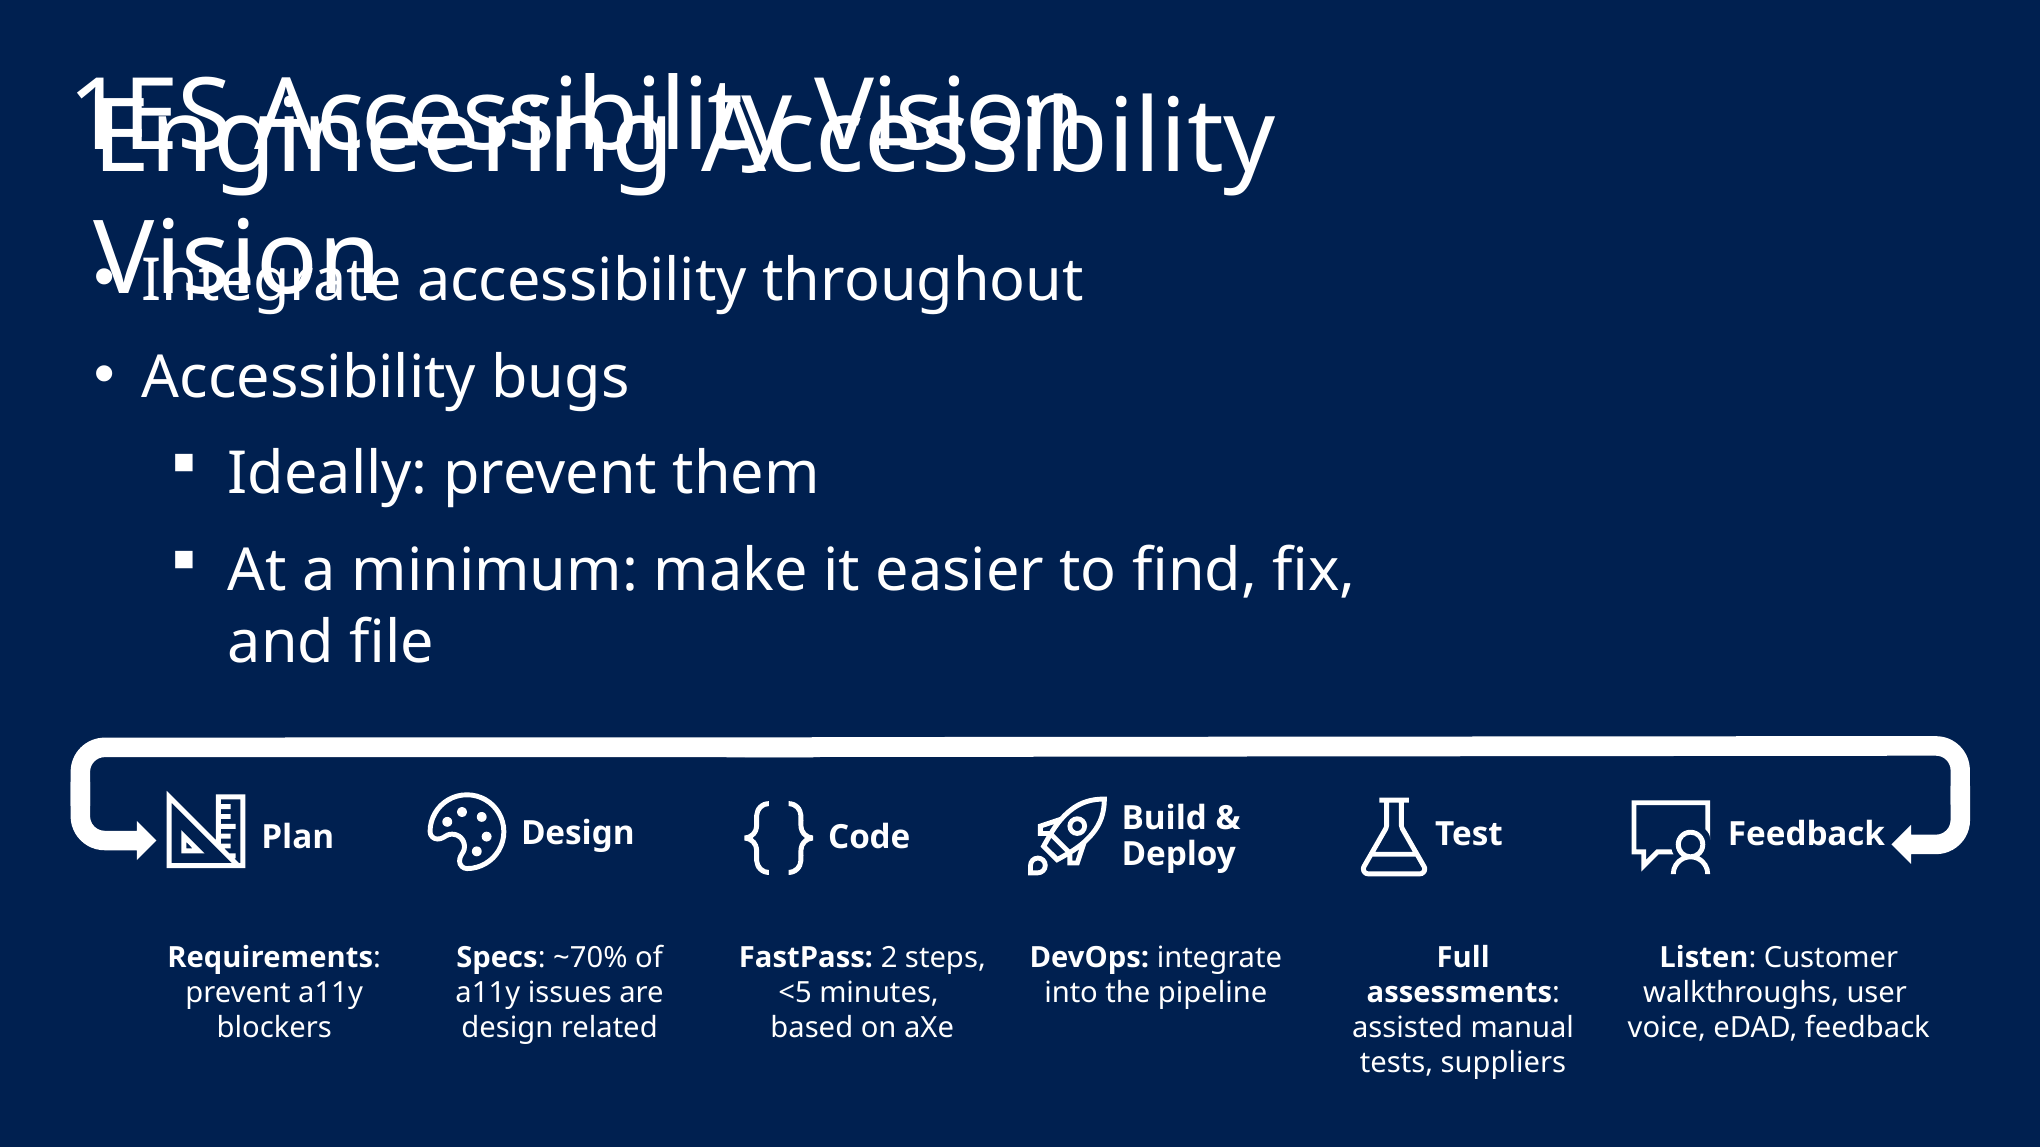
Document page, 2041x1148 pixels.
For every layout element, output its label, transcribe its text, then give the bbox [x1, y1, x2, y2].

text_box Engineering Accessibility Vision [79, 199, 1487, 322]
title 1ES Accessibility Vision [45, 48, 1996, 199]
text_box Integrate accessibility throughout​ Accessibility bugs​ Ideally: prevent them​ At a minimum: make it easier to find, fix, and file [79, 322, 1487, 682]
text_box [70, 735, 1971, 1053]
